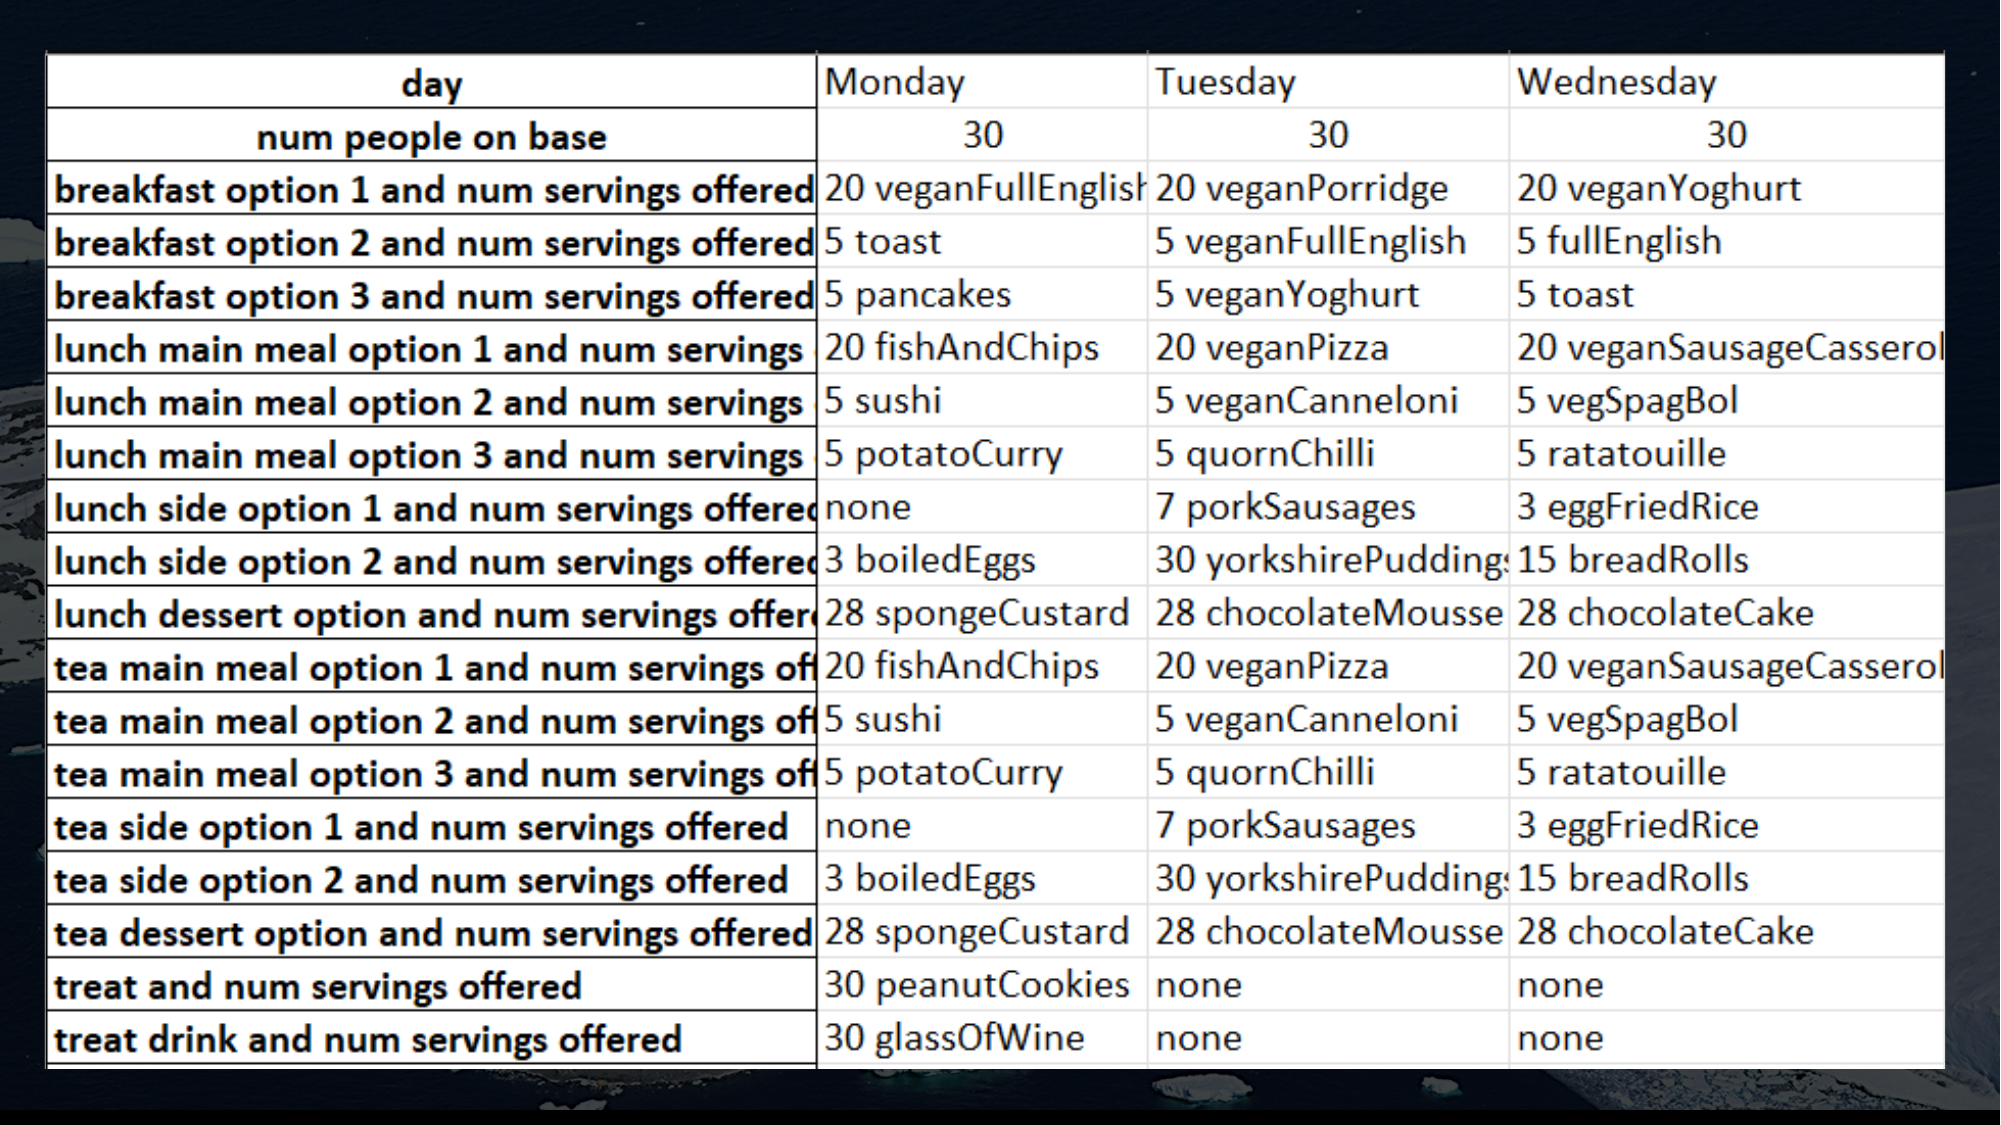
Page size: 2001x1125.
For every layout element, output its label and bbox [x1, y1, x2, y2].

picture [0, 0, 2000, 1110]
text_box [44, 50, 1946, 1069]
